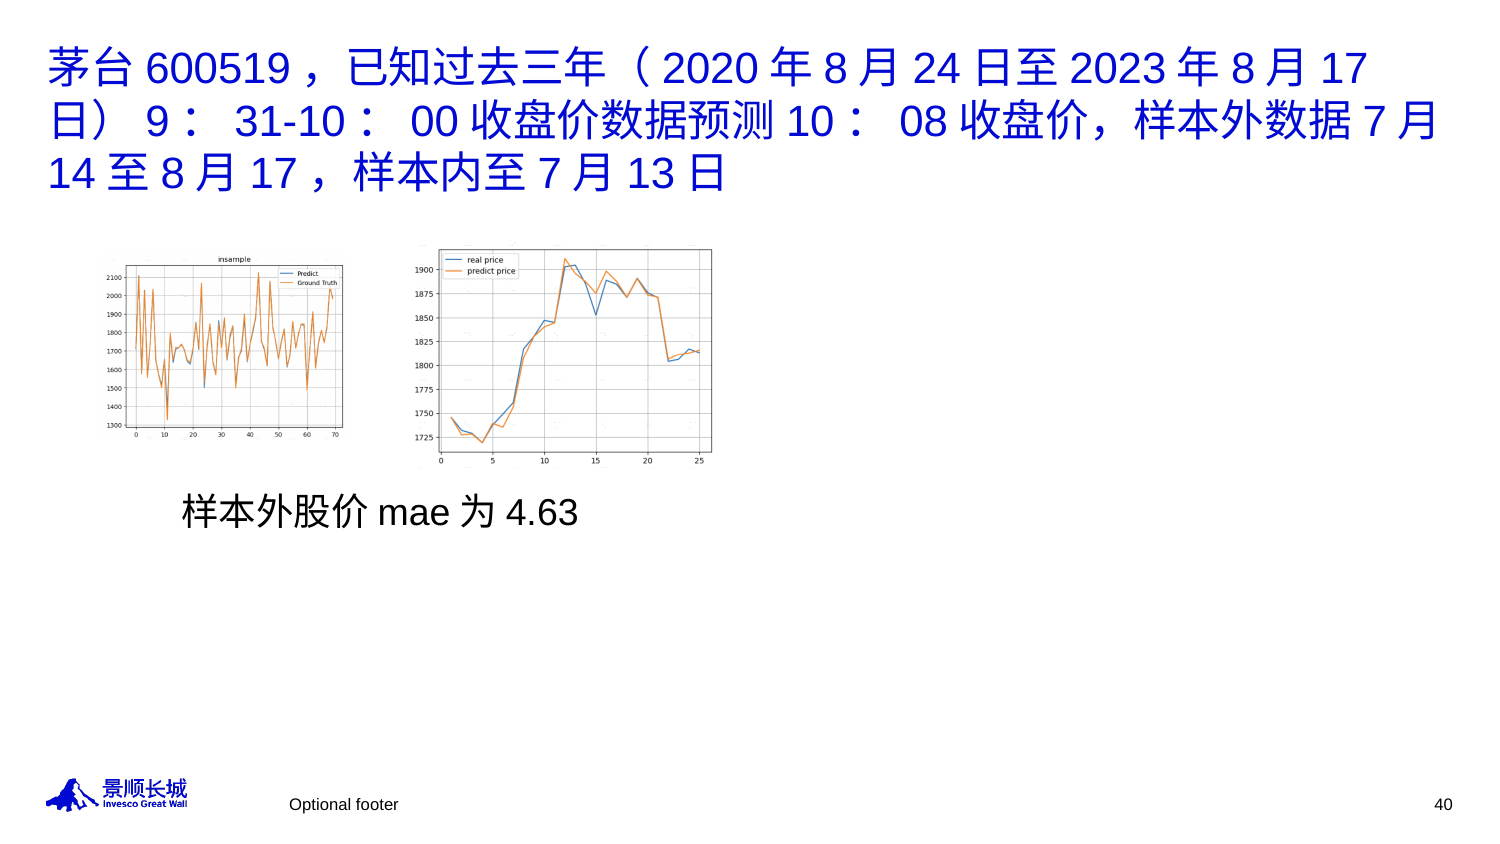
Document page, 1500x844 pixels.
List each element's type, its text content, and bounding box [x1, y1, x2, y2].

slide_number 40 [1394, 792, 1453, 815]
title 茅台600519，已知过去三年（2020年8月24日至2023年8月17日）9：31-10：00收盘价数据预测10：08收盘价，样本外数据7月14至8月17，样本内至7月13日 [47, 39, 1454, 148]
picture [46, 778, 187, 812]
footer Optional footer [289, 792, 1258, 815]
text_box 样本外股价mae为4.63 [181, 487, 1020, 533]
picture [101, 253, 351, 440]
picture [407, 240, 718, 469]
